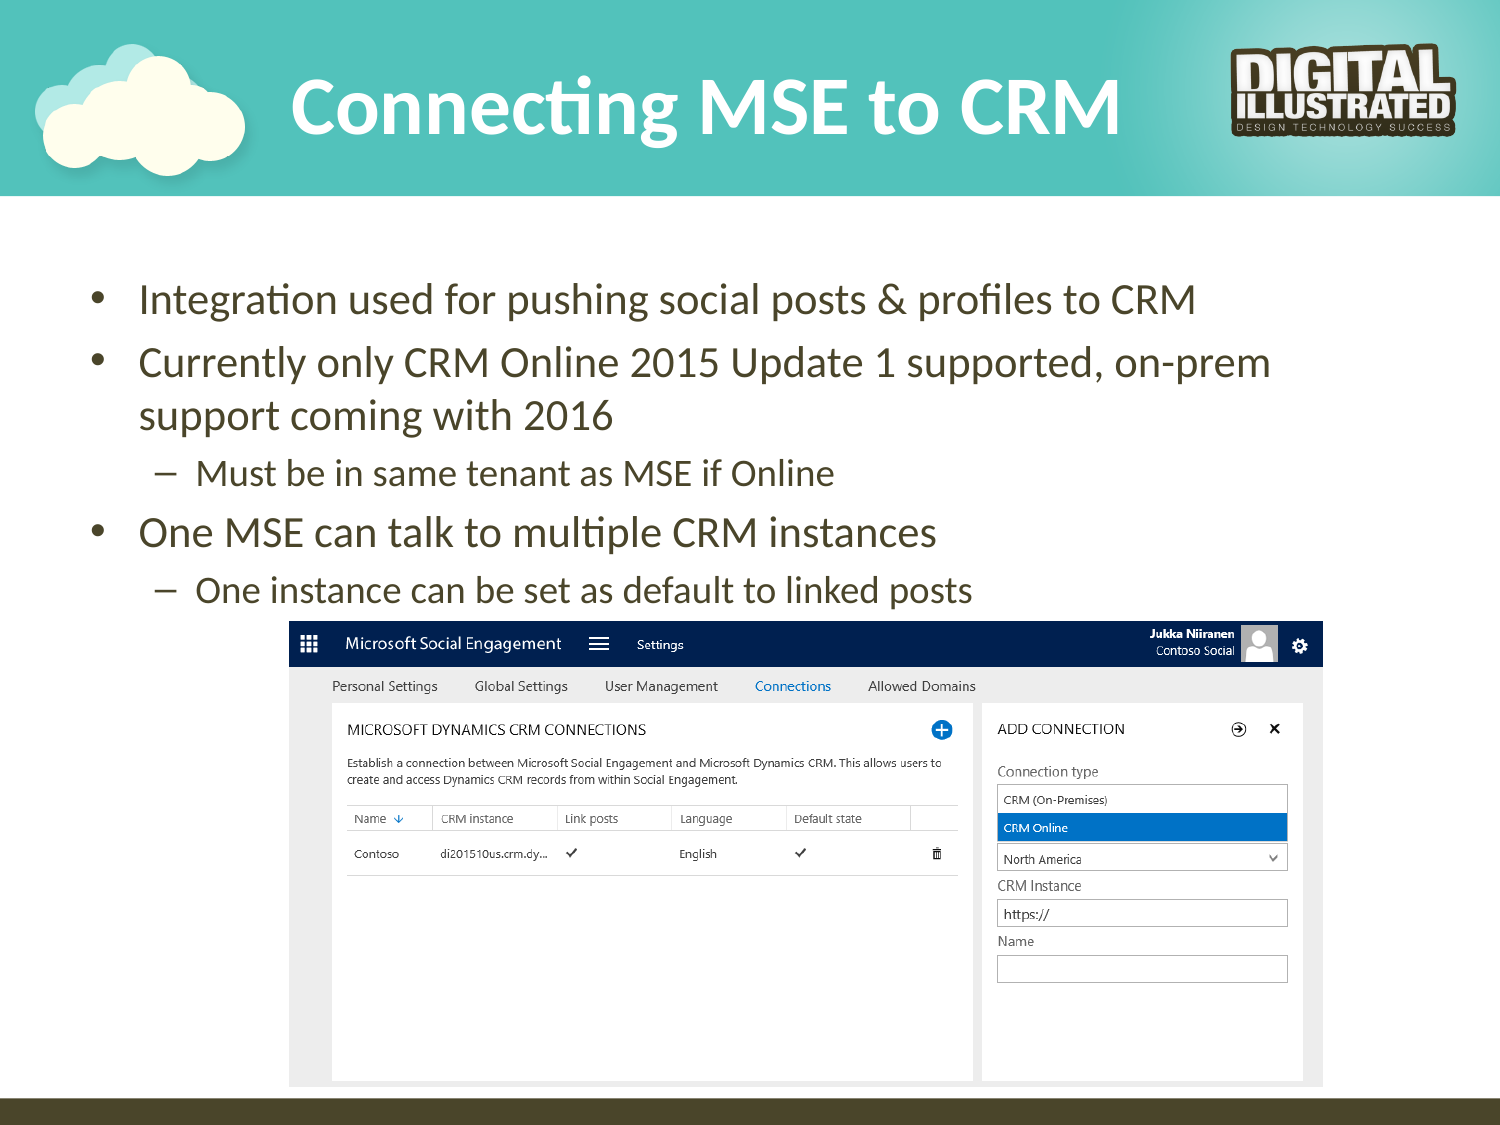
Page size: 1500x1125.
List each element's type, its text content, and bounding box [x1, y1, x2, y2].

list Integration used for pushing social posts & profiles to CRM Currently only CRM Online 2015 Update 1 supported, on-prem support coming with 2016 Must be in same tenant as MSE if Online One MSE can talk to multiple CRM instances One instance can be set as default to linked posts [75, 262, 1425, 622]
picture [950, 0, 1500, 389]
title Connecting MSE to CRM [216, 7, 1199, 195]
picture [0, 19, 272, 202]
picture [288, 621, 1324, 1088]
